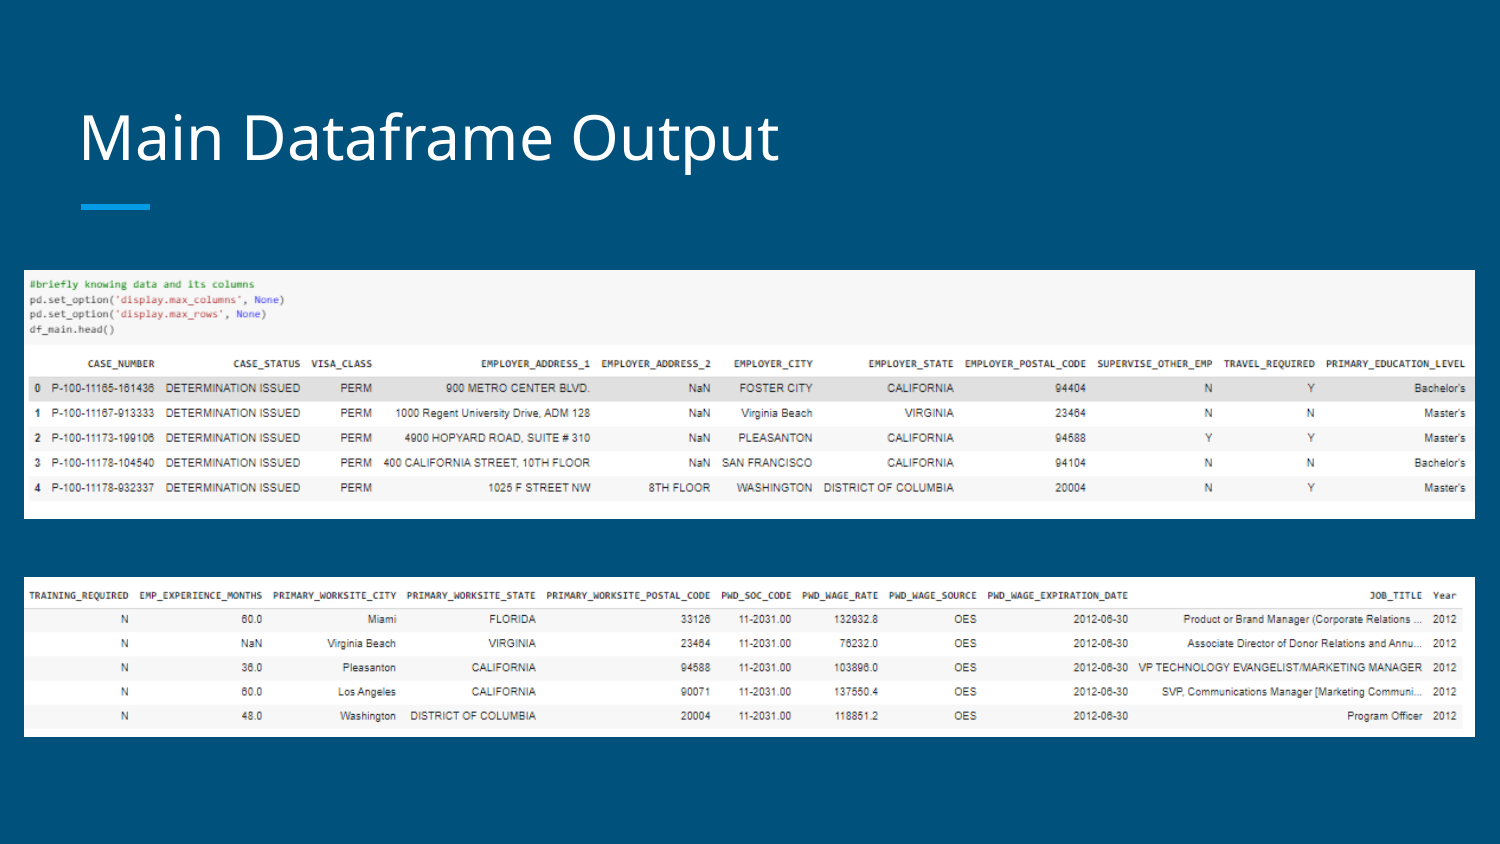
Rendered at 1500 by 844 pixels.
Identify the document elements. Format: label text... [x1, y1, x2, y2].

picture [25, 271, 1474, 518]
picture [25, 578, 1474, 736]
title Main Dataframe Output [63, 75, 1437, 188]
